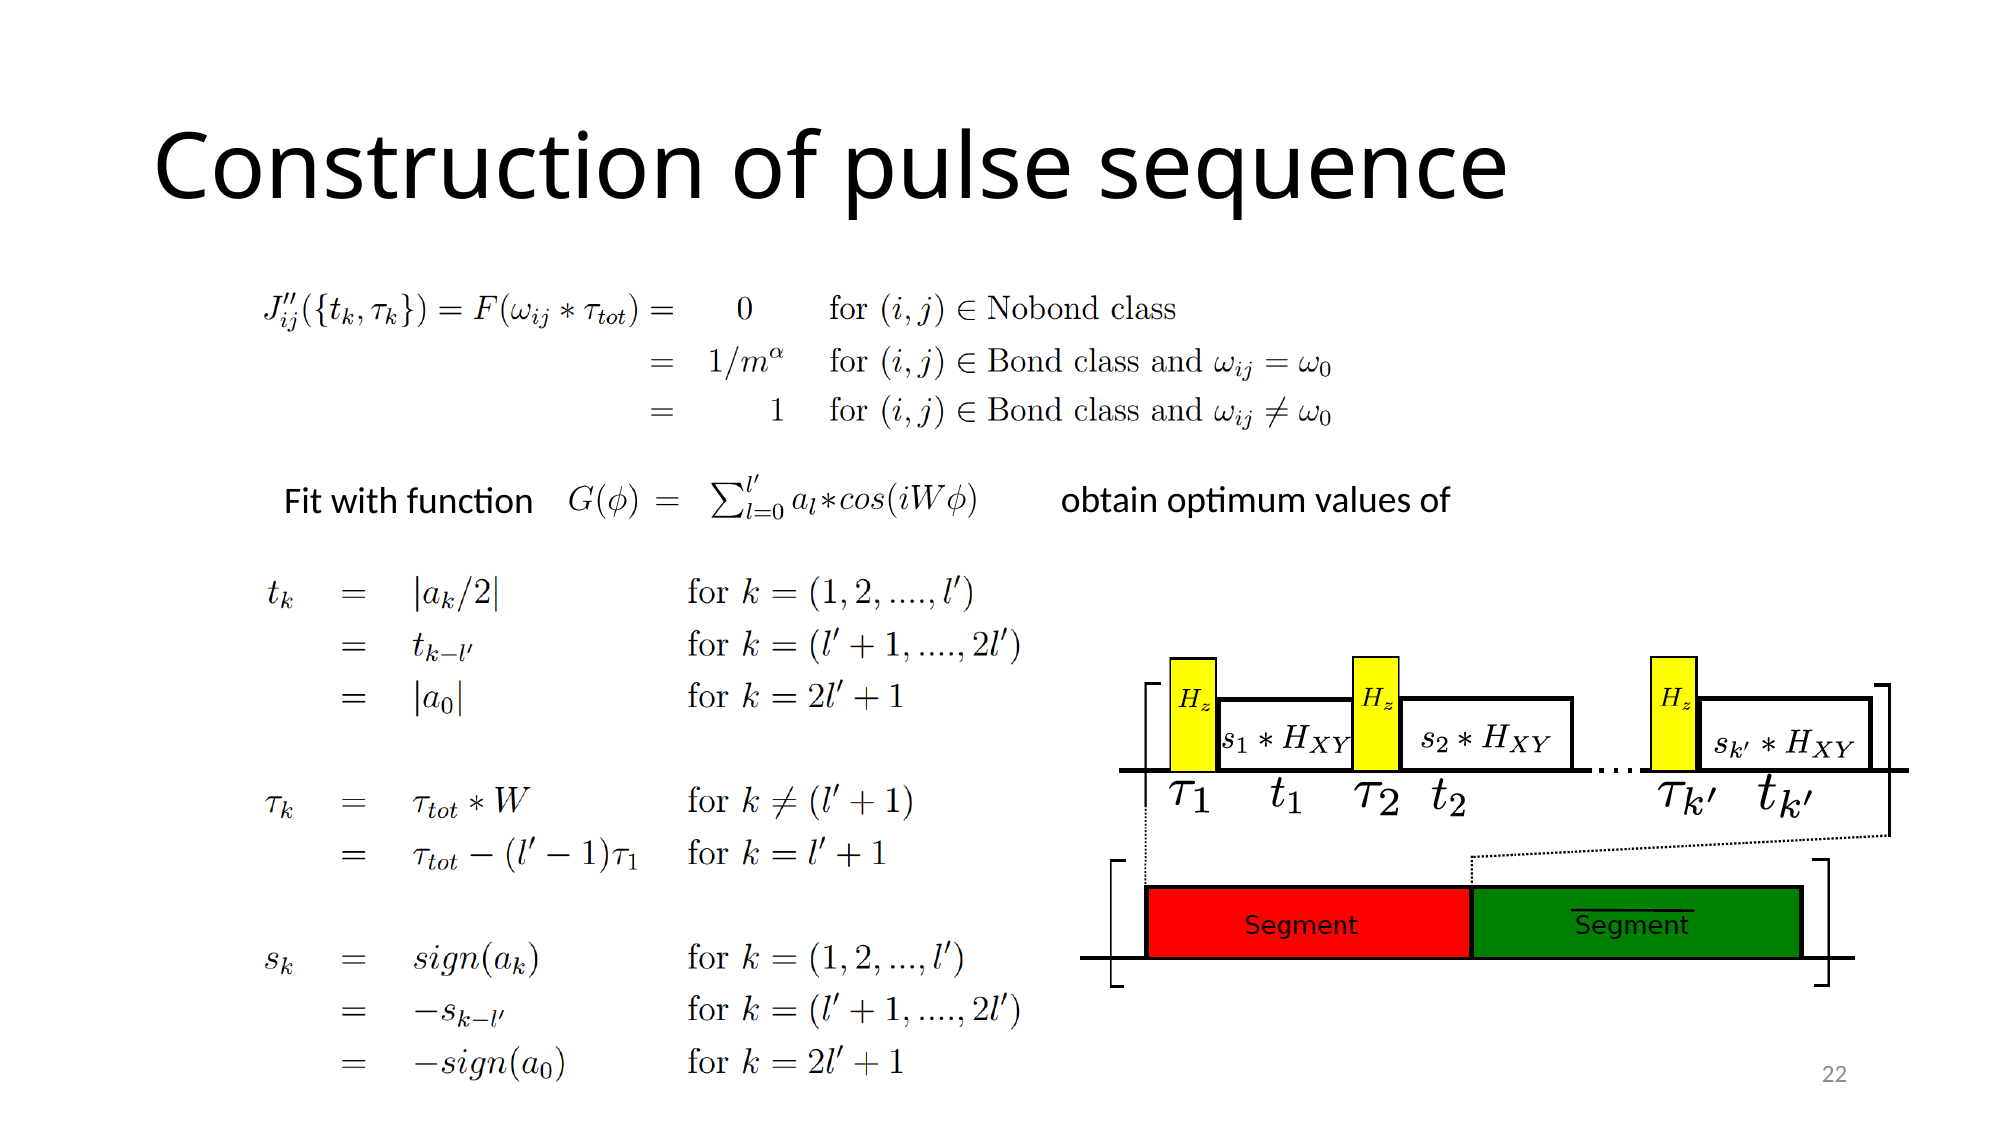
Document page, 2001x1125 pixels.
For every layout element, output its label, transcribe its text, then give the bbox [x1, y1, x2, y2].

title Construction of pulse sequence [137, 59, 1863, 278]
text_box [560, 472, 982, 527]
text_box Fit with function [269, 469, 550, 529]
picture [237, 553, 1042, 1103]
picture [1054, 644, 1917, 1012]
picture [257, 277, 1344, 436]
slide_number 22 [1412, 1042, 1863, 1103]
